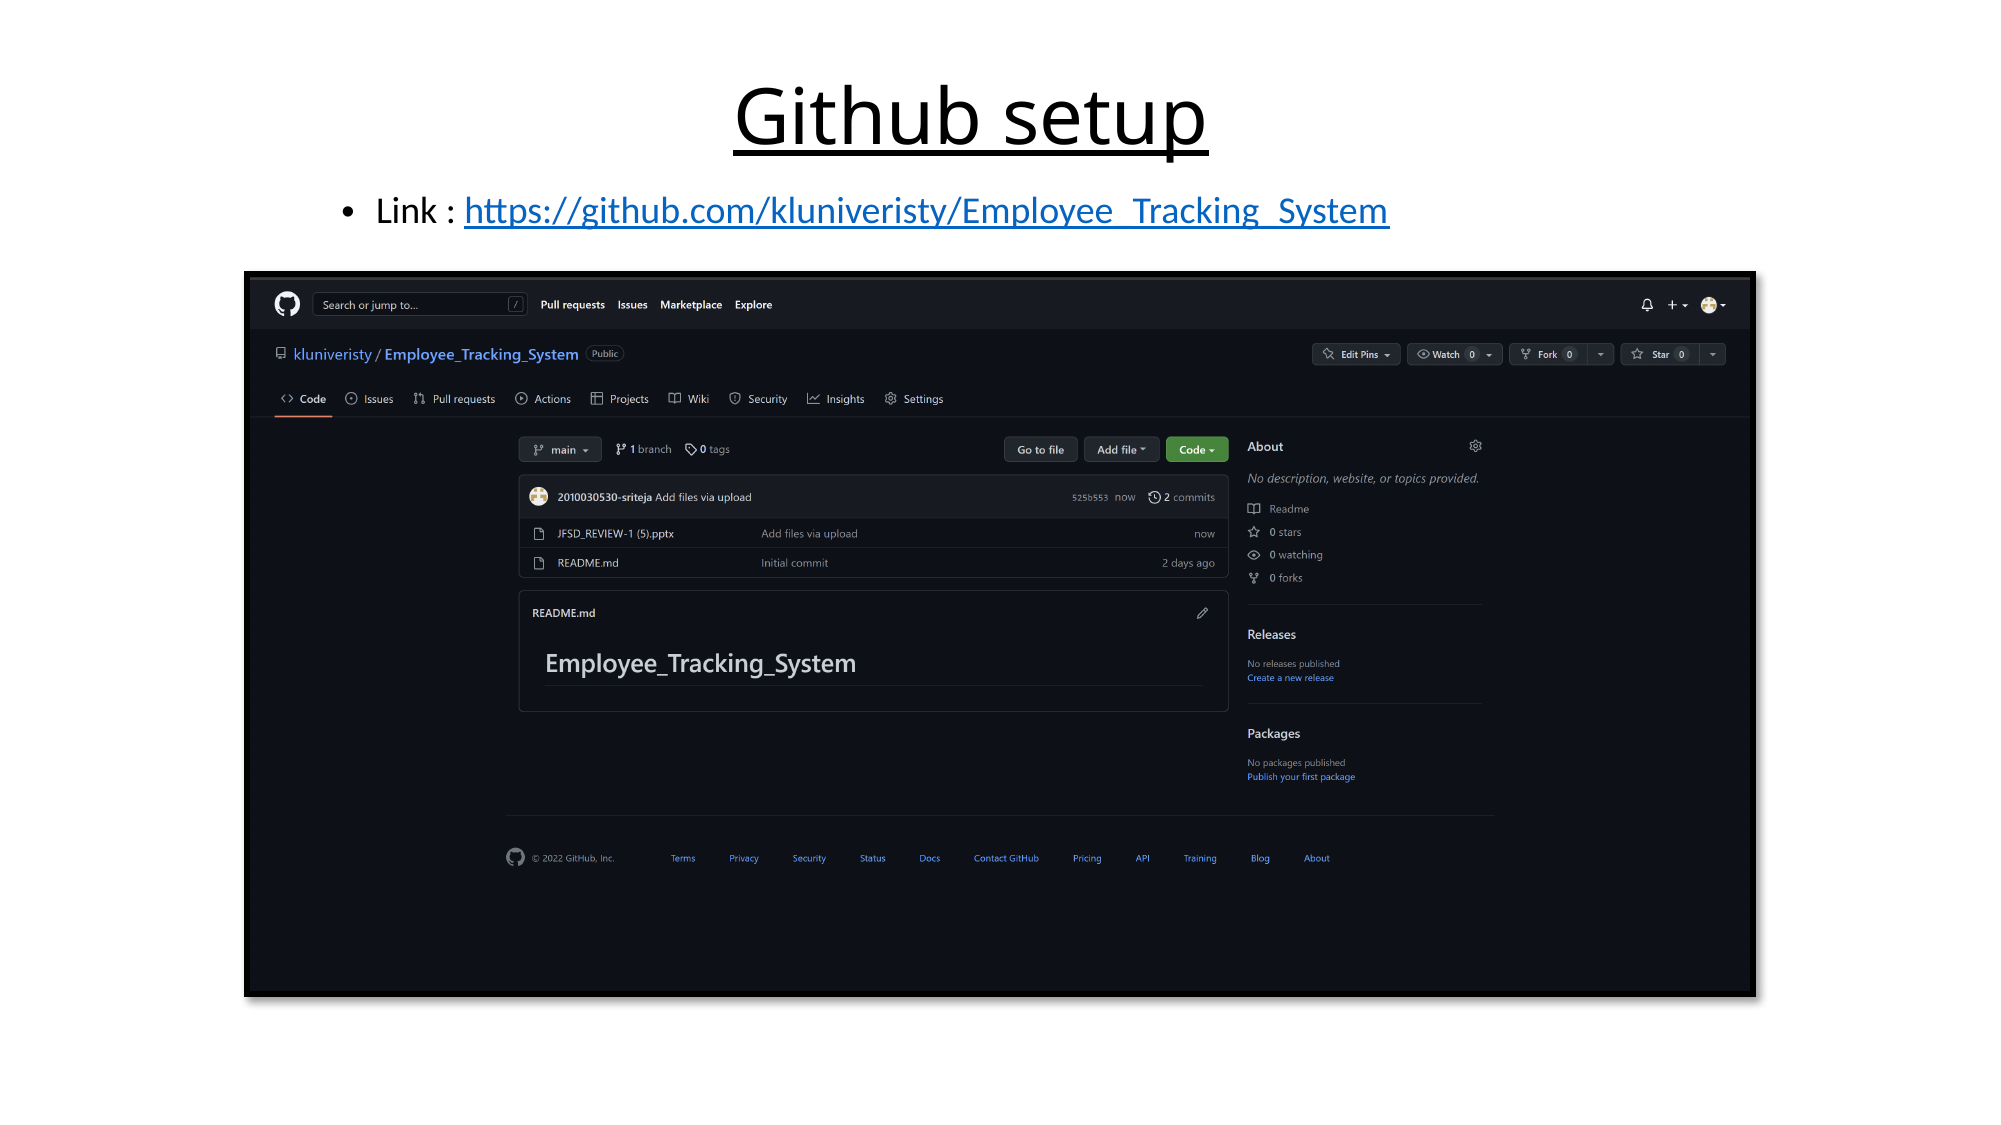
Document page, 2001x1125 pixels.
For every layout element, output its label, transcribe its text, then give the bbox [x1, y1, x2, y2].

picture [249, 277, 1751, 992]
title Github setup [137, 59, 1805, 278]
